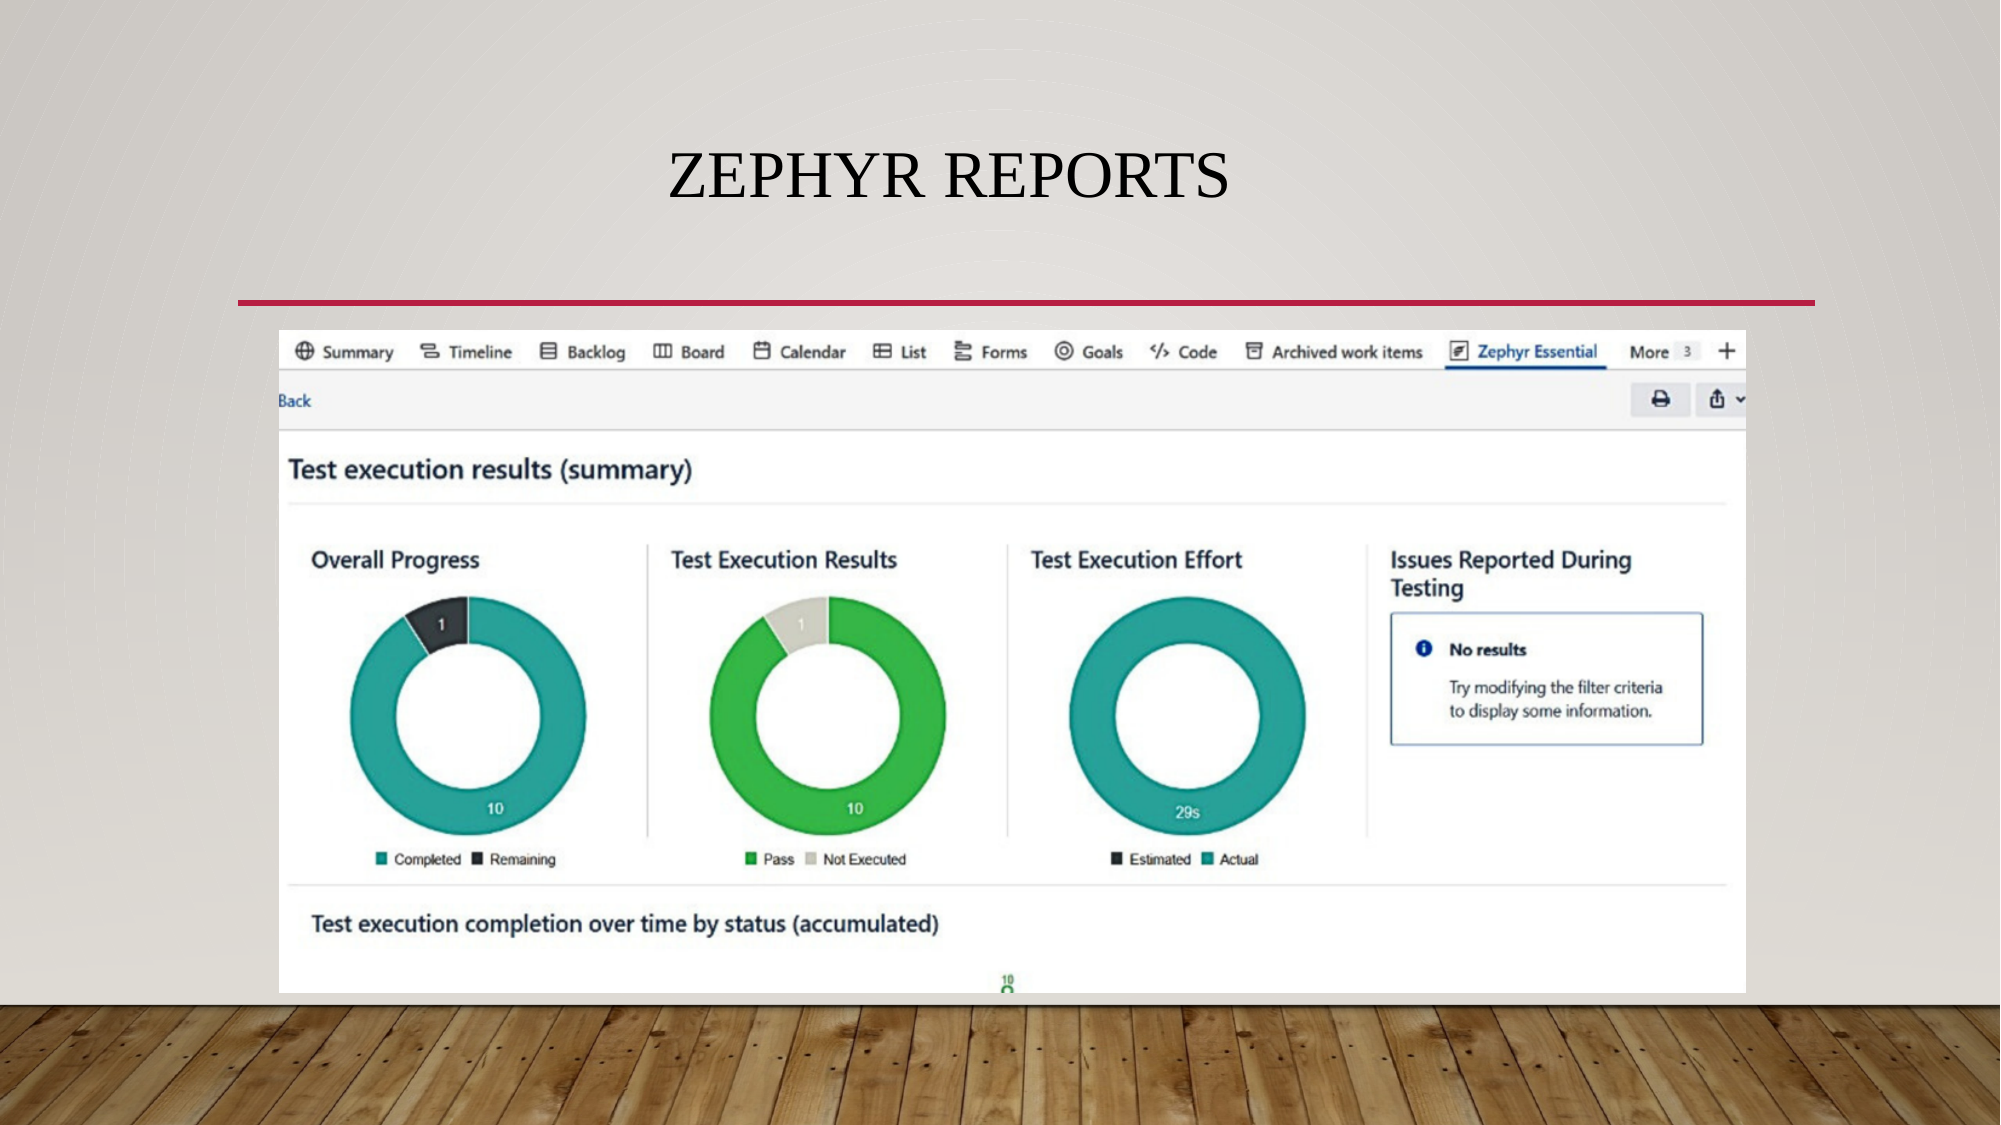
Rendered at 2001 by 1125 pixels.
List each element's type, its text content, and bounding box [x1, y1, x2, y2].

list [278, 330, 1746, 994]
picture [0, 1005, 2000, 1125]
title Zephyr reports [238, 131, 1814, 305]
